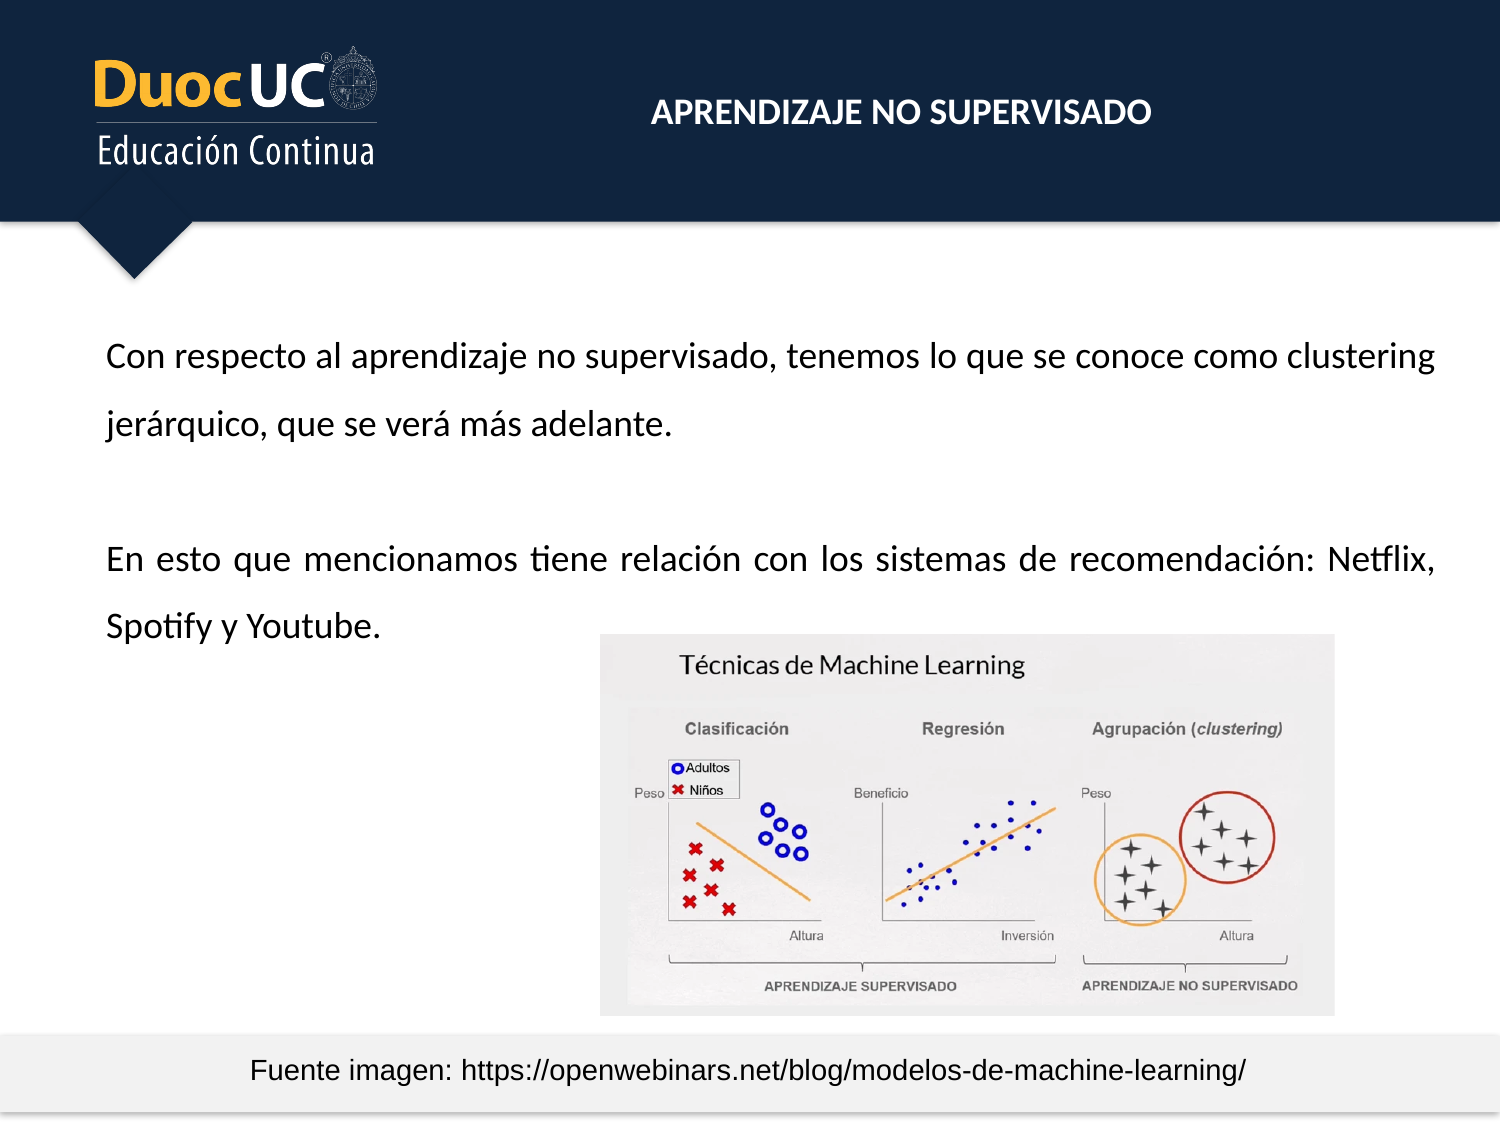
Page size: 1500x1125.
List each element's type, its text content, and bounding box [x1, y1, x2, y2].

text_box Con respecto al aprendizaje no supervisado, tenemos lo que se conoce como clustering jerárquico, que se verá más adelante. En esto que mencionamos tiene relación con los sistemas de recomendación: Netflix, Spotify y Youtube. [91, 301, 1453, 857]
text_box APRENDIZAJE NO SUPERVISADO [635, 79, 1290, 140]
picture [599, 634, 1335, 1016]
picture [95, 46, 377, 165]
text_box Fuente imagen: https://openwebinars.net/blog/modelos-de-machine-learning/ [234, 1044, 1265, 1094]
